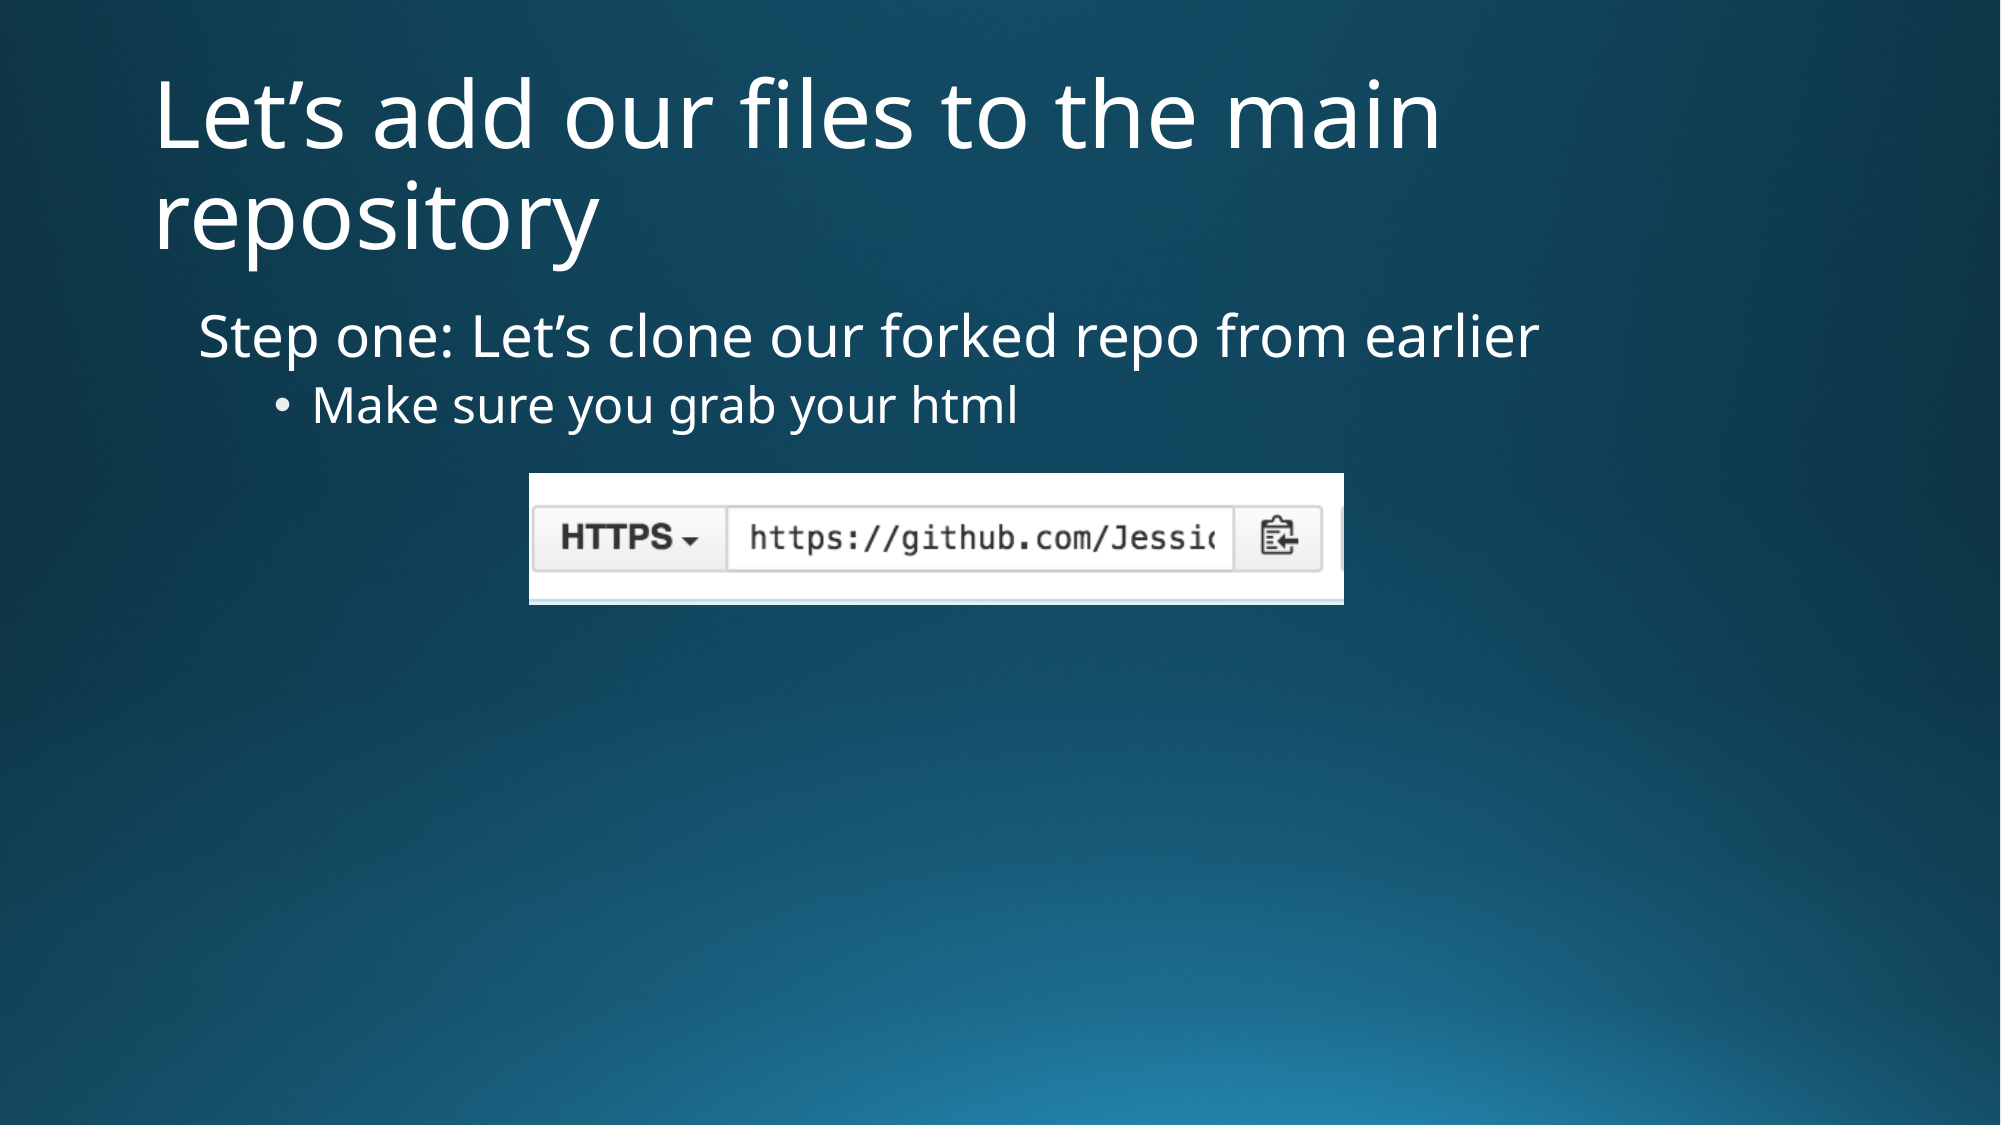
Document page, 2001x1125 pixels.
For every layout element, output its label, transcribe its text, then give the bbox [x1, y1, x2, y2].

title Let’s add our files to the main repository [137, 59, 1863, 278]
list Step one: Let’s clone our forked repo from earlier Make sure you grab your html [183, 299, 1863, 1014]
picture [0, 0, 2001, 1125]
